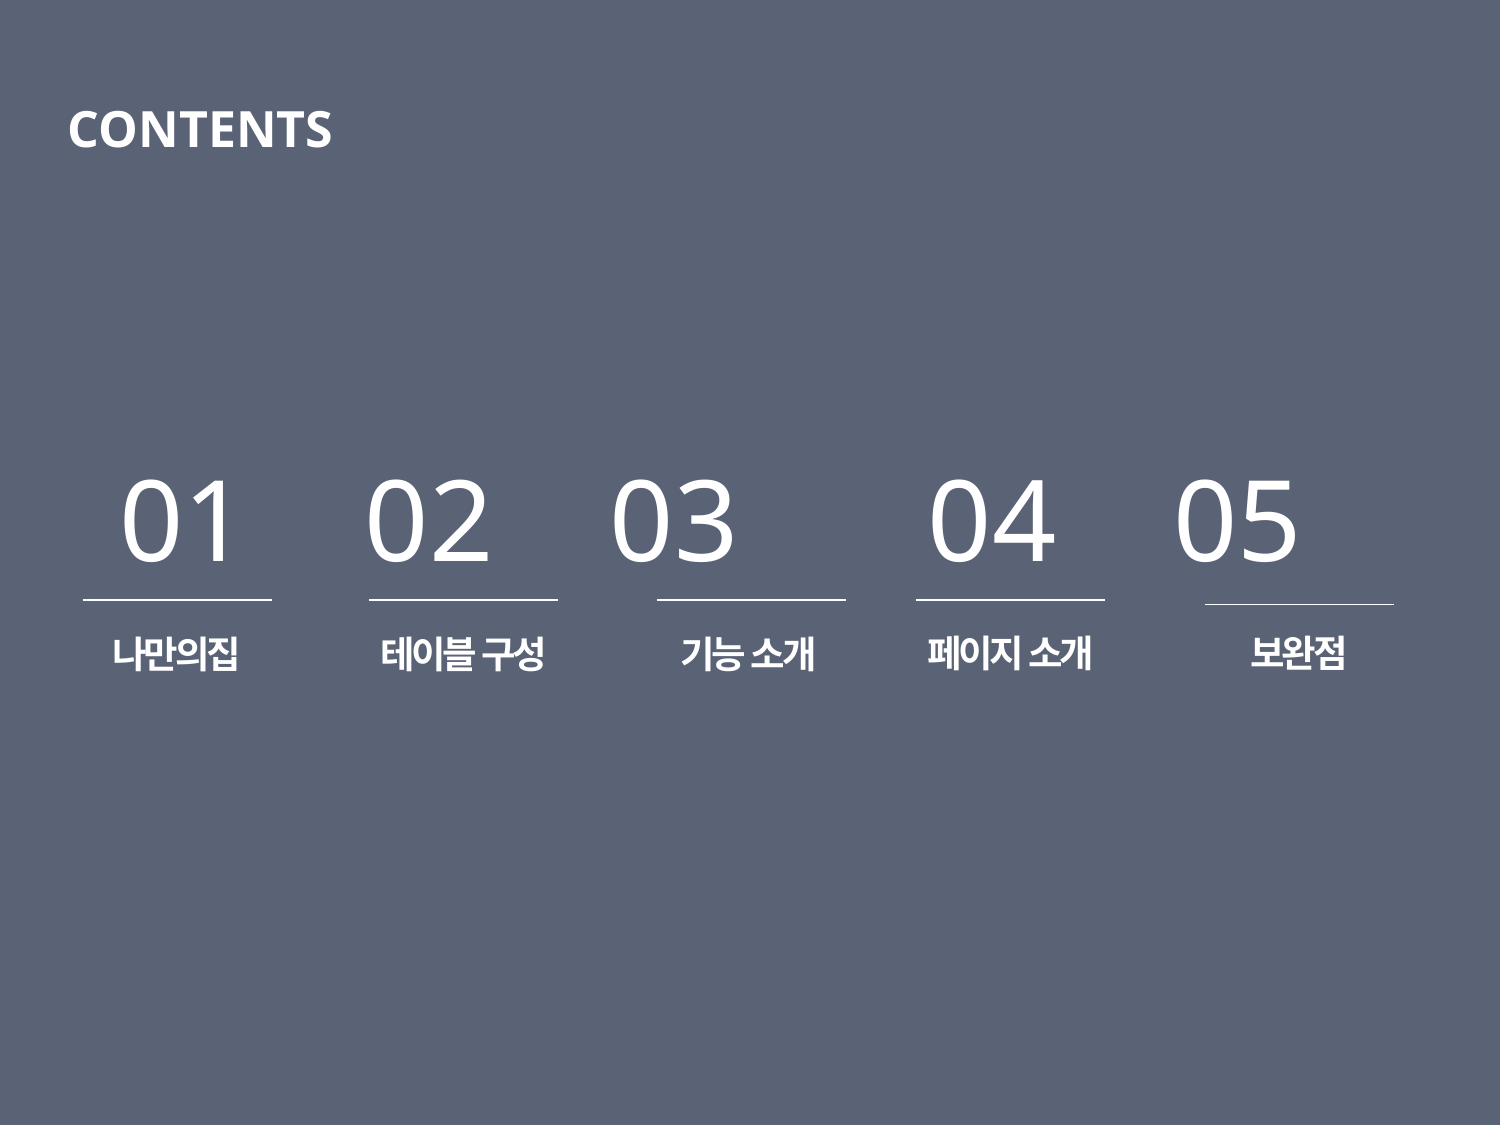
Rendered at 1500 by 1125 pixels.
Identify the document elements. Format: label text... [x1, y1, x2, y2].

text_box CONTENTS [53, 89, 739, 165]
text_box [64, 441, 1499, 684]
